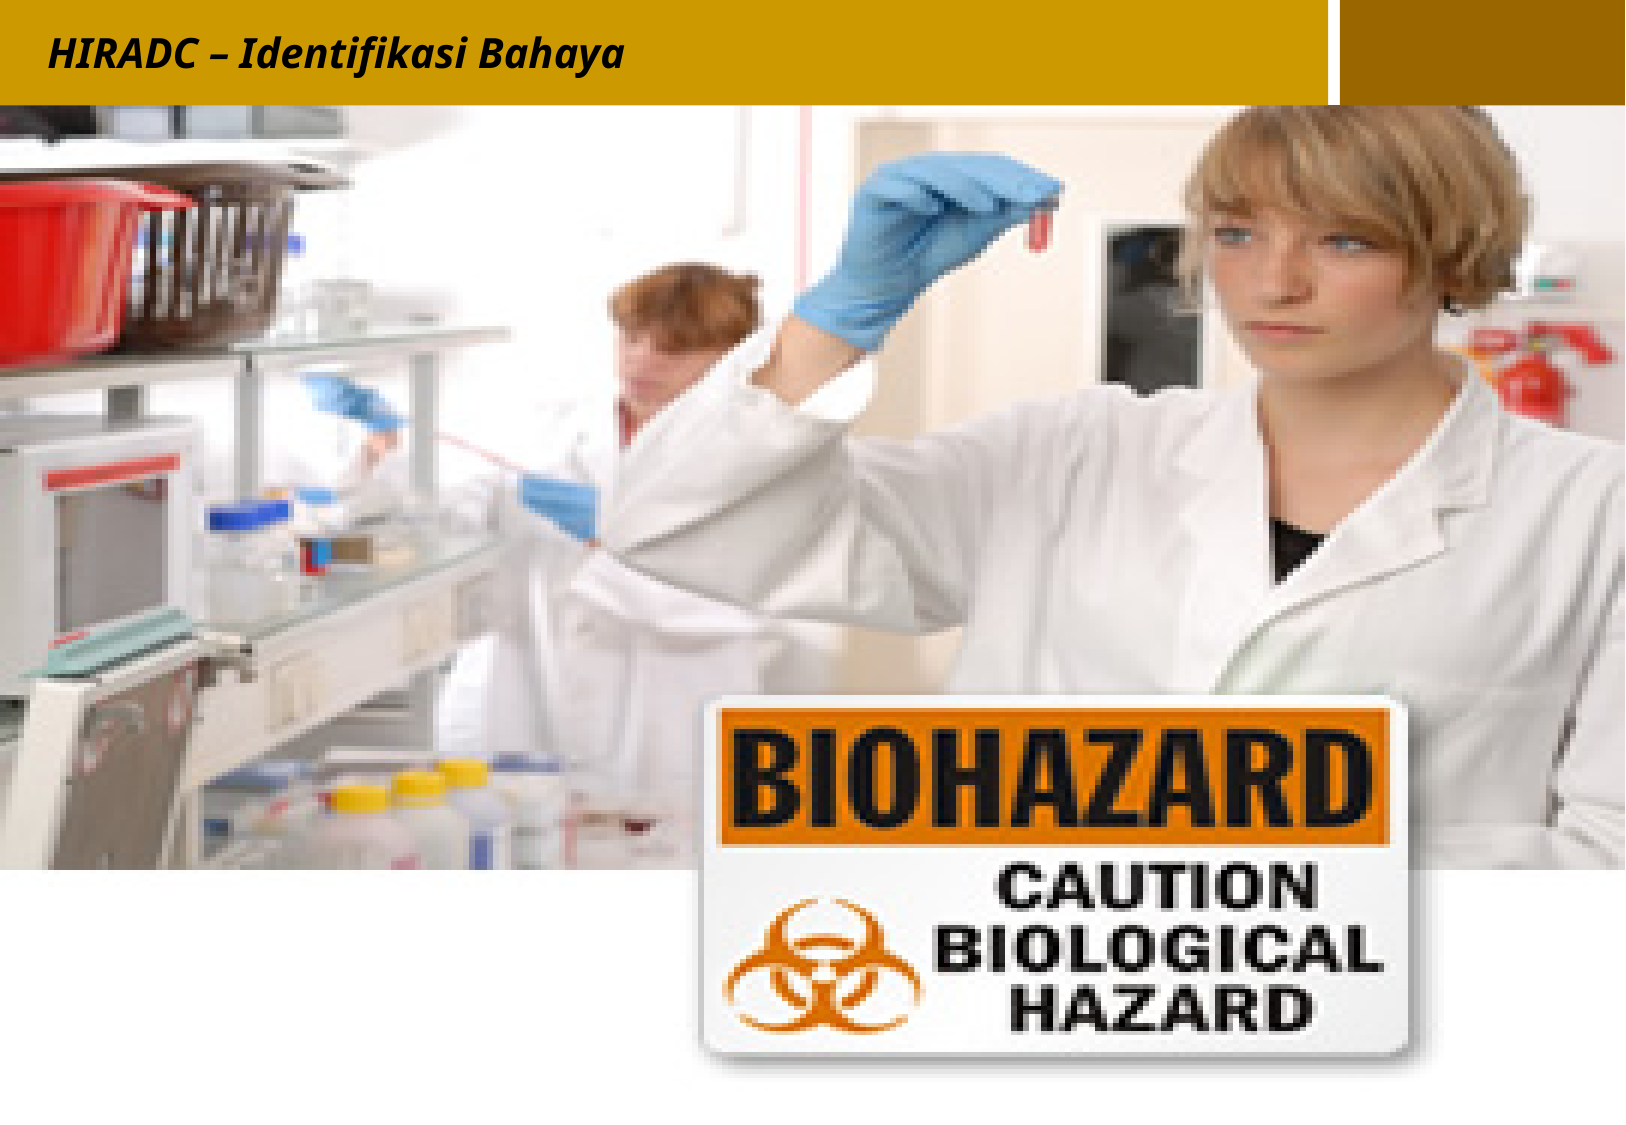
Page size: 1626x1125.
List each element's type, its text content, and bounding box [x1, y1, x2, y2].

text_box [0, 0, 1329, 104]
picture [0, 105, 1625, 1125]
text_box HIRADC – Identifikasi Bahaya [32, 19, 730, 84]
text_box [1339, 0, 1625, 104]
